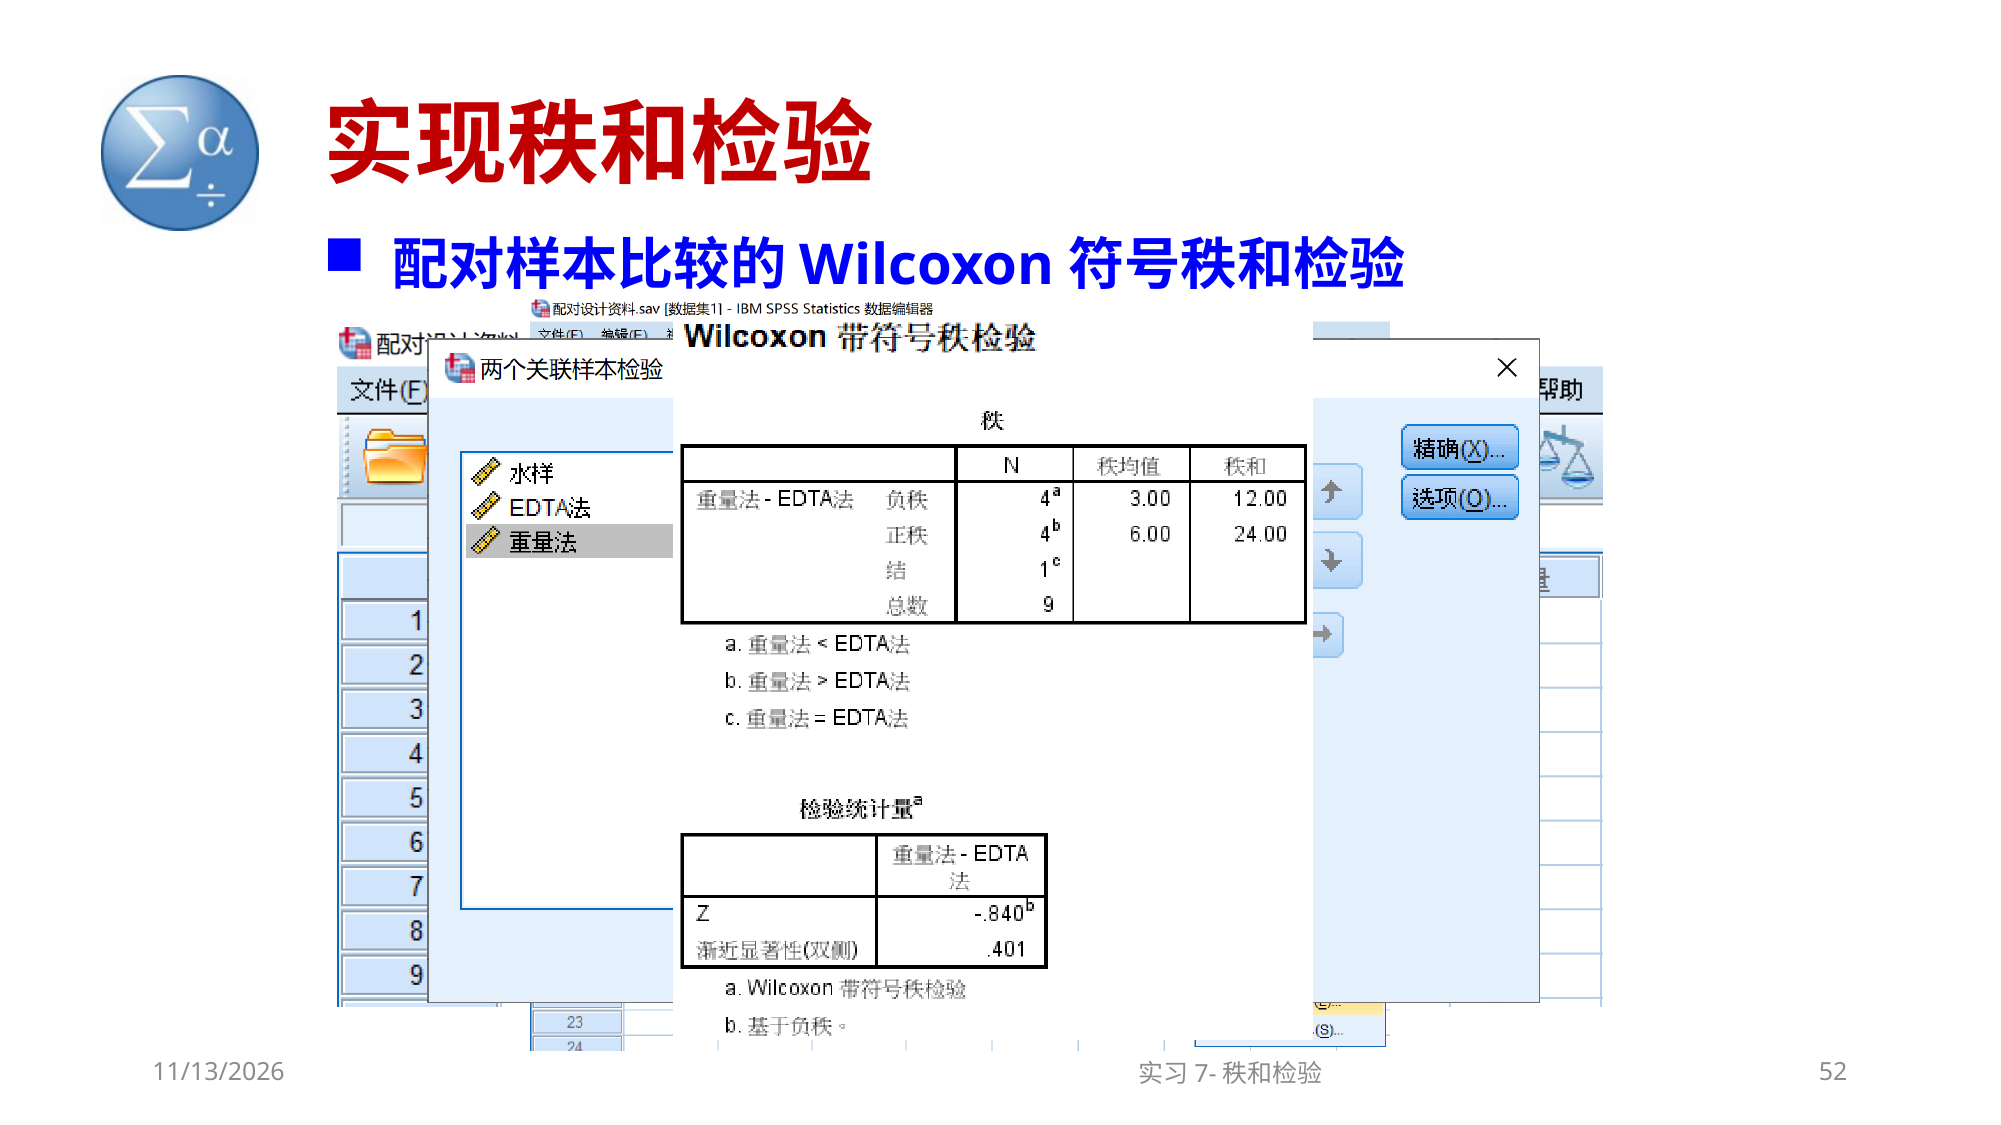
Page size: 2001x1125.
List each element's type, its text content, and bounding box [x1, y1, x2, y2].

picture [337, 296, 1603, 1051]
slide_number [137, 1042, 588, 1103]
text_box 实现秩和检验 [309, 90, 1922, 208]
text_box [283, 71, 1896, 190]
slide_number 52 [1412, 1042, 1863, 1103]
footer 实习7-秩和检验 [662, 1051, 1338, 1103]
text_box 配对样本比较的Wilcoxon符号秩和检验 [308, 187, 1850, 309]
picture [101, 75, 259, 231]
